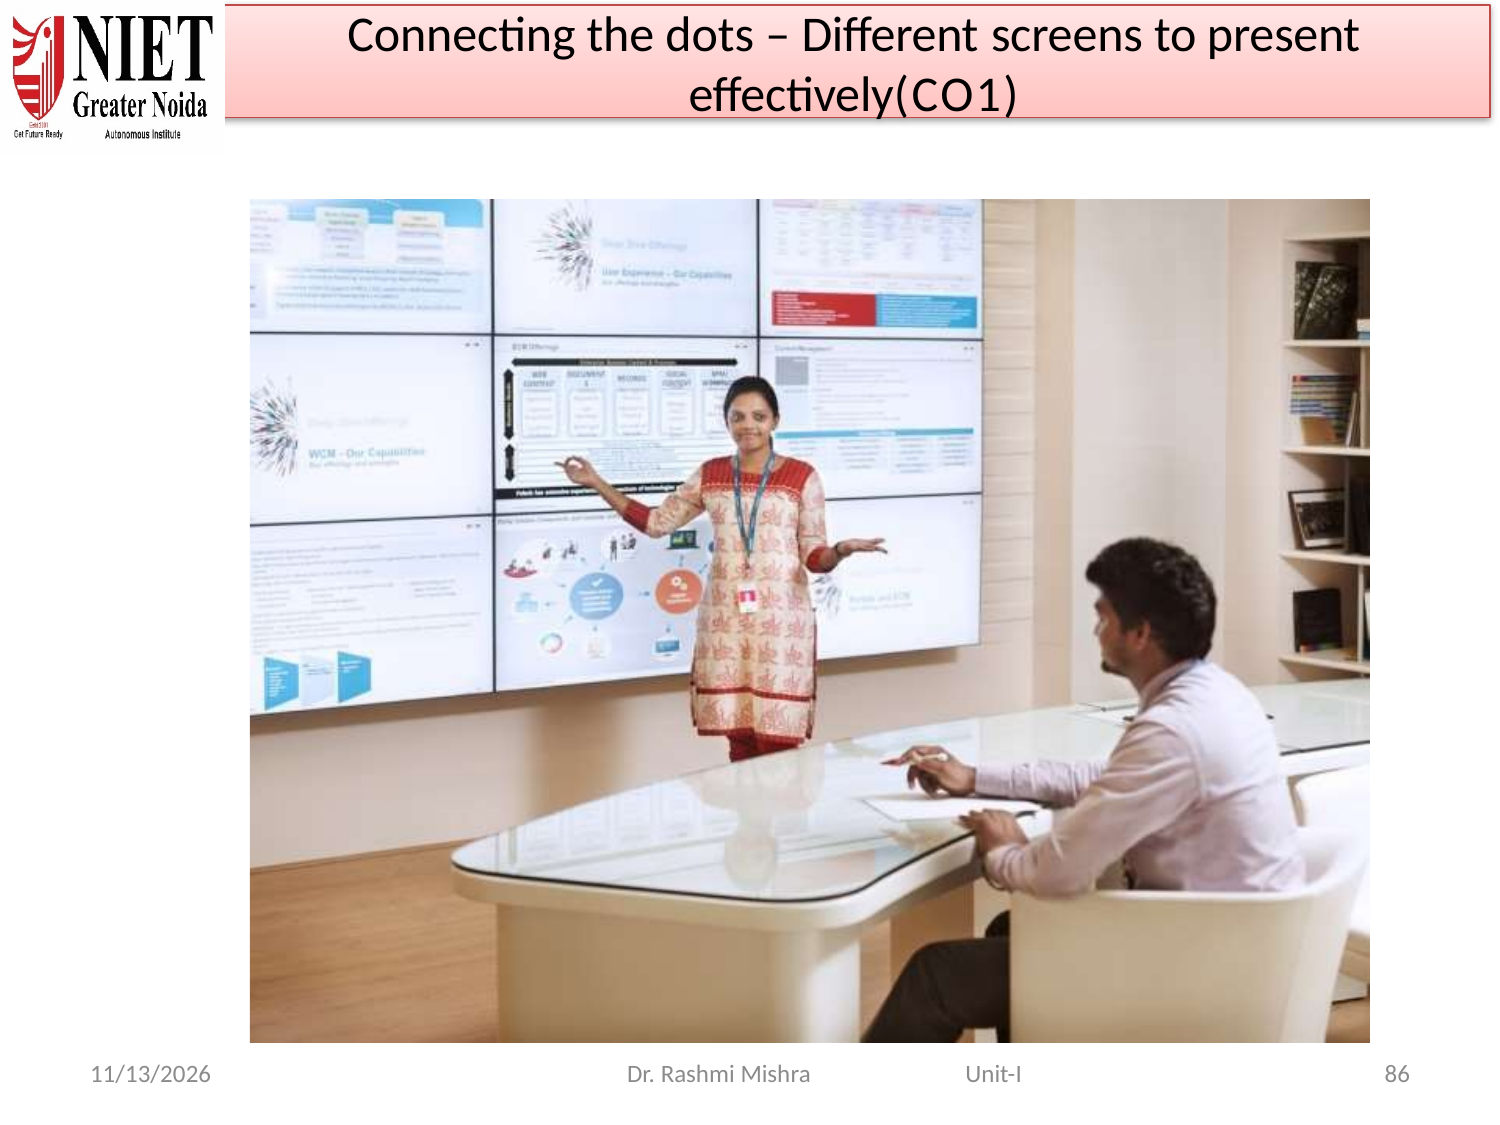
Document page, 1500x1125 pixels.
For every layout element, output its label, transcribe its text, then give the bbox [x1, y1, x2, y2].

footer Dr. Rashmi Mishra Unit-I [412, 1043, 1074, 1103]
slide_number 86 [1074, 1042, 1425, 1103]
picture [0, 0, 226, 156]
text_box Connecting the dots – Different screens to present effectively(CO1) [228, 4, 1491, 118]
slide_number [75, 1042, 412, 1103]
text_box [249, 199, 1370, 1043]
